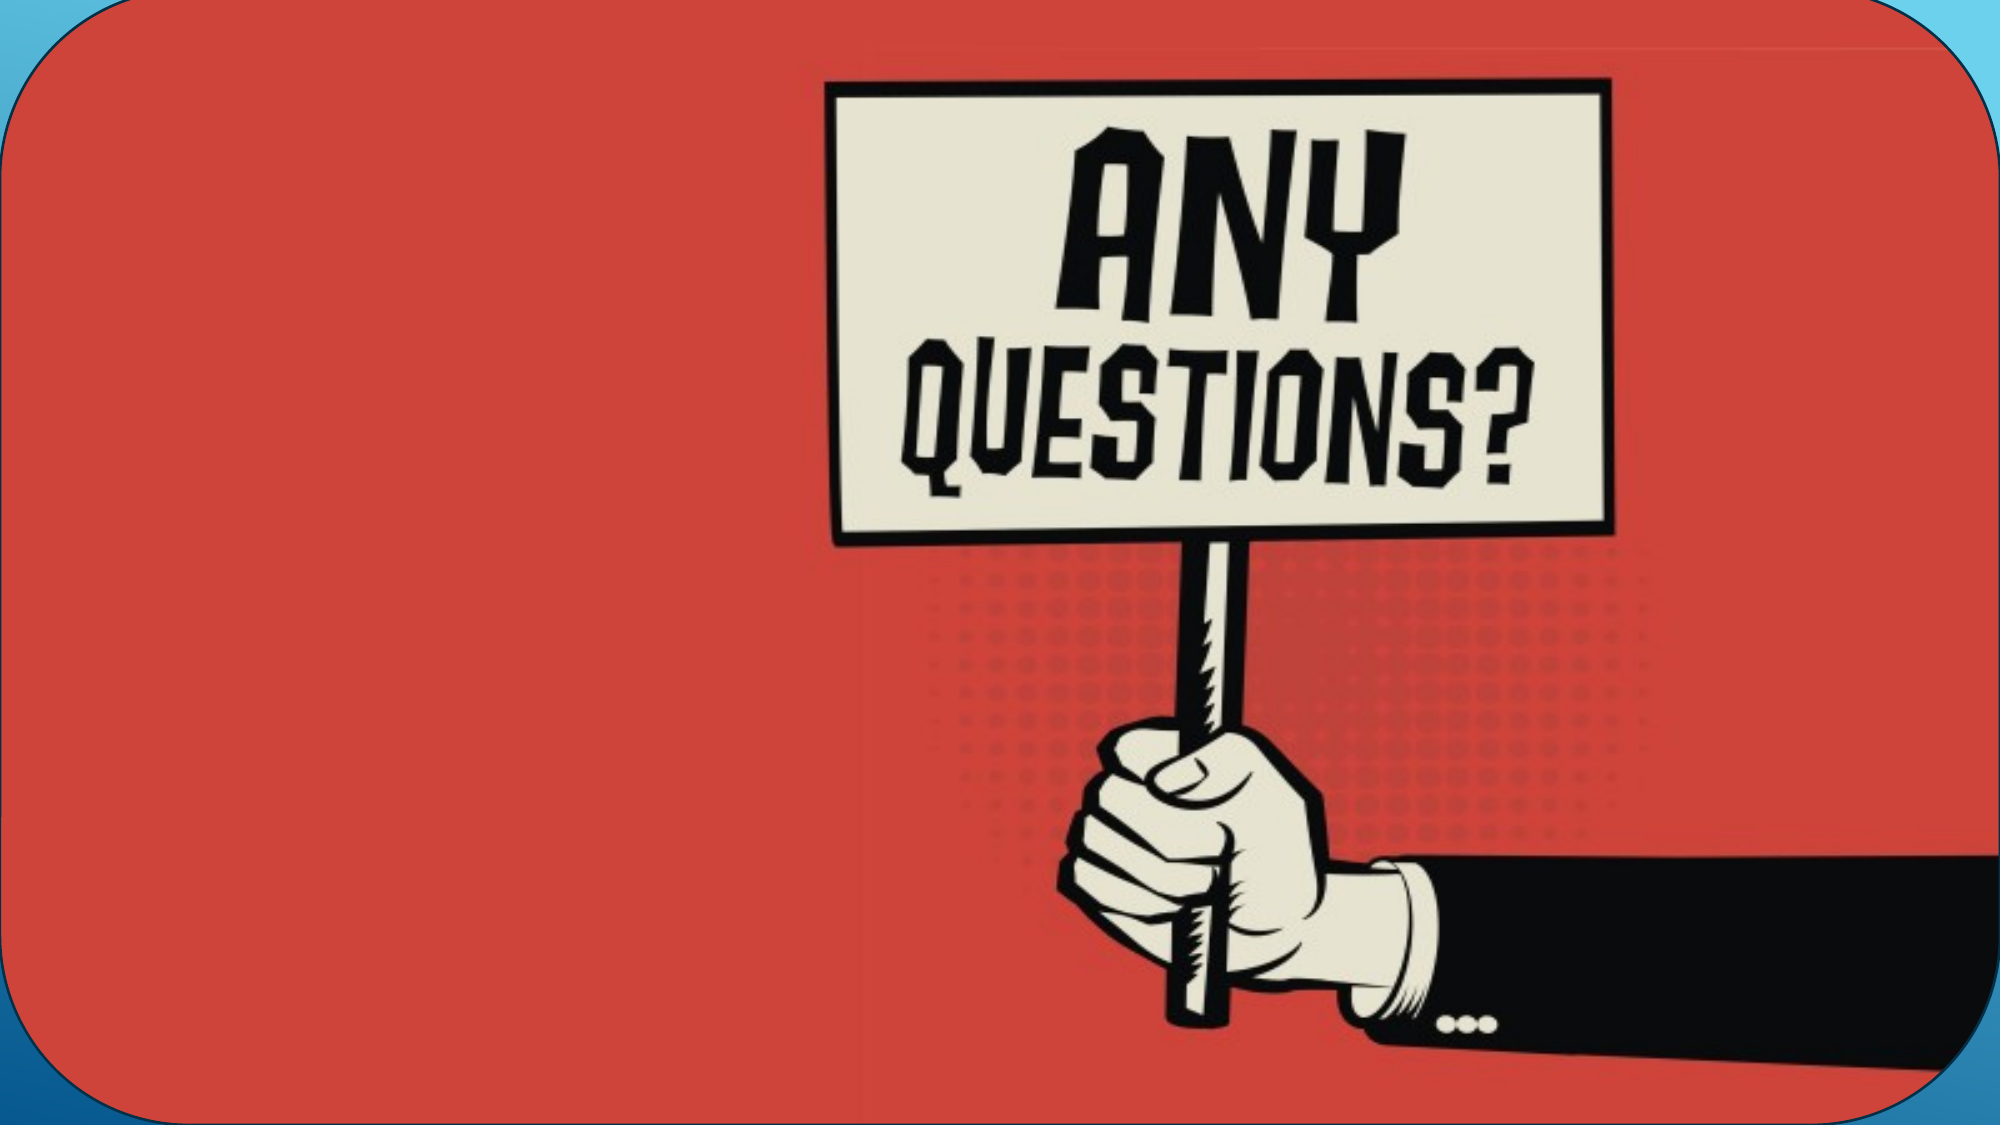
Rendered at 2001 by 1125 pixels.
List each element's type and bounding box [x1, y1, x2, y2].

text_box [0, 0, 2000, 1125]
